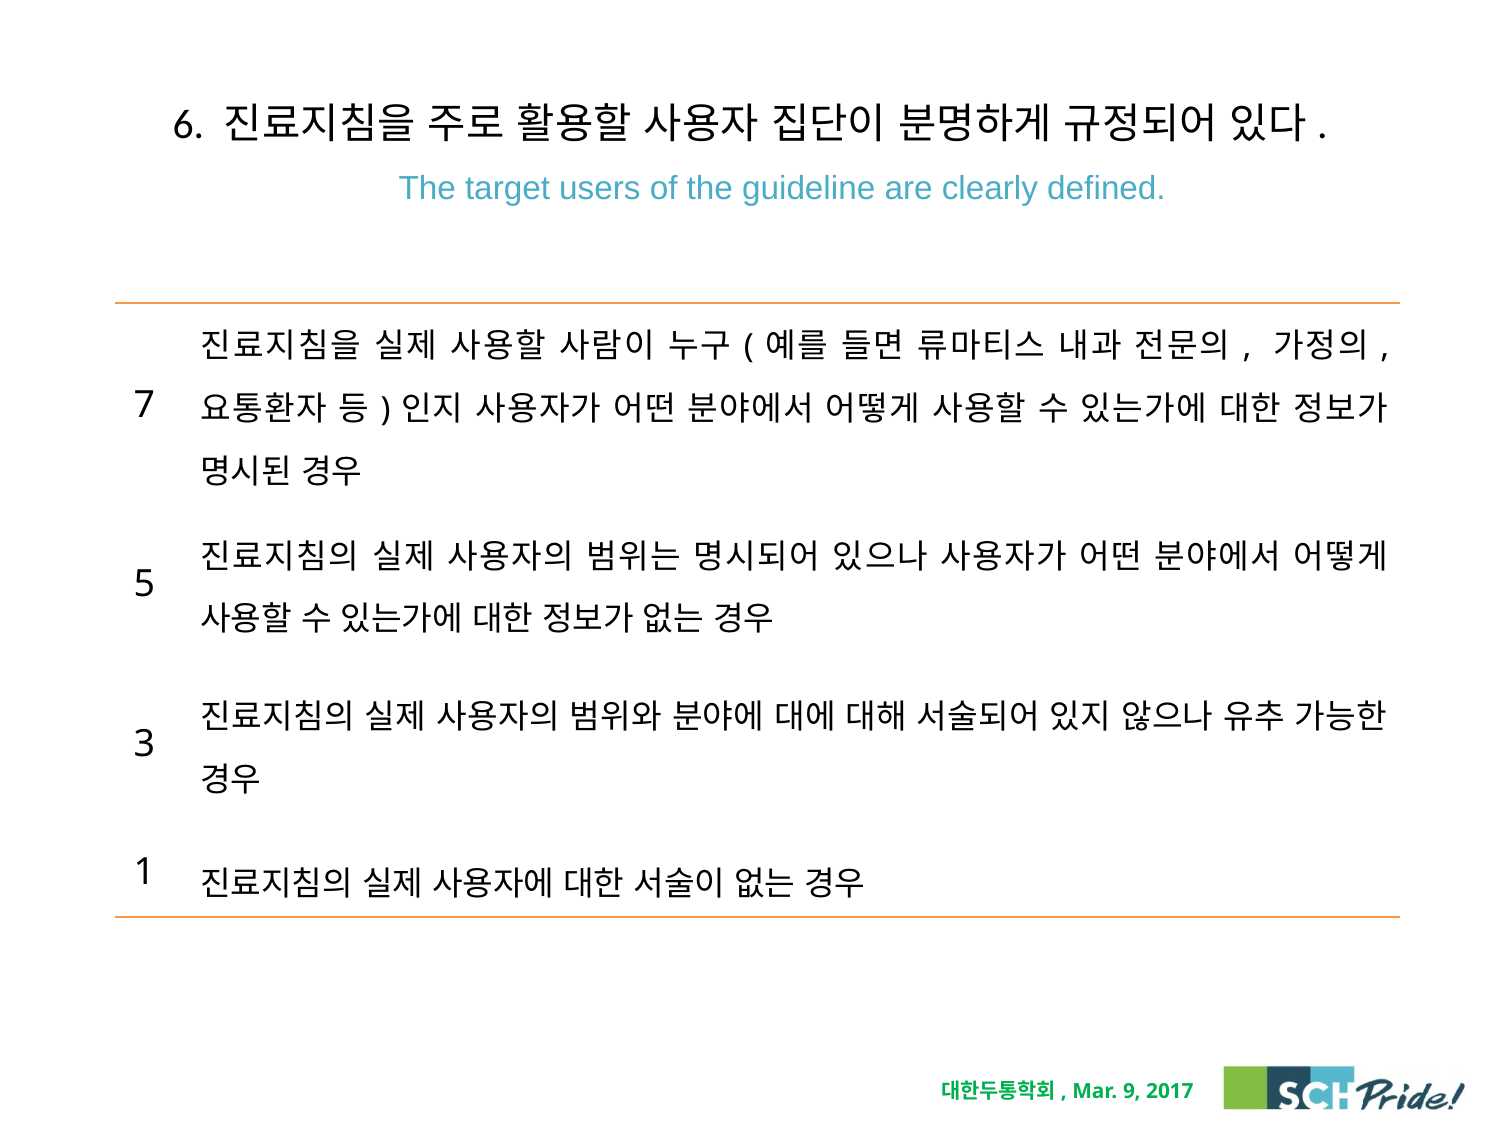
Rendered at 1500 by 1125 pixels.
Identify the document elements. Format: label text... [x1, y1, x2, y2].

table_cell 5 [115, 495, 190, 661]
table_cell 3 [115, 661, 190, 816]
table_cell 진료지침의 실제 사용자의 범위는 명시되어 있으나 사용자가 어떤 분야에서 어떻게 사용할 수 있는가에 대한 정보가 없는 경우 [190, 495, 1400, 661]
title 6. 진료지침을 주로 활용할 사용자 집단이 분명하게 규정되어 있다. The target users of the guideline are clearly defined. [75, 45, 1425, 233]
table_cell 진료지침의 실제 사용자에 대한 서술이 없는 경우 [190, 816, 1400, 916]
table_cell 진료지침의 실제 사용자의 범위와 분야에 대에 대해 서술되어 있지 않으나 유추 가능한 경우 [190, 661, 1400, 816]
table_cell 1 [115, 816, 190, 916]
picture [1222, 1064, 1465, 1110]
table_header 7 [115, 304, 190, 495]
table_header 진료지침을 실제 사용할 사람이 누구(예를 들면 류마티스 내과 전문의, 가정의, 요통환자 등)인지 사용자가 어떤 분야에서 어떻게 사용할 수 있는가에 대한 정보가 명시된 경우 [190, 304, 1400, 495]
